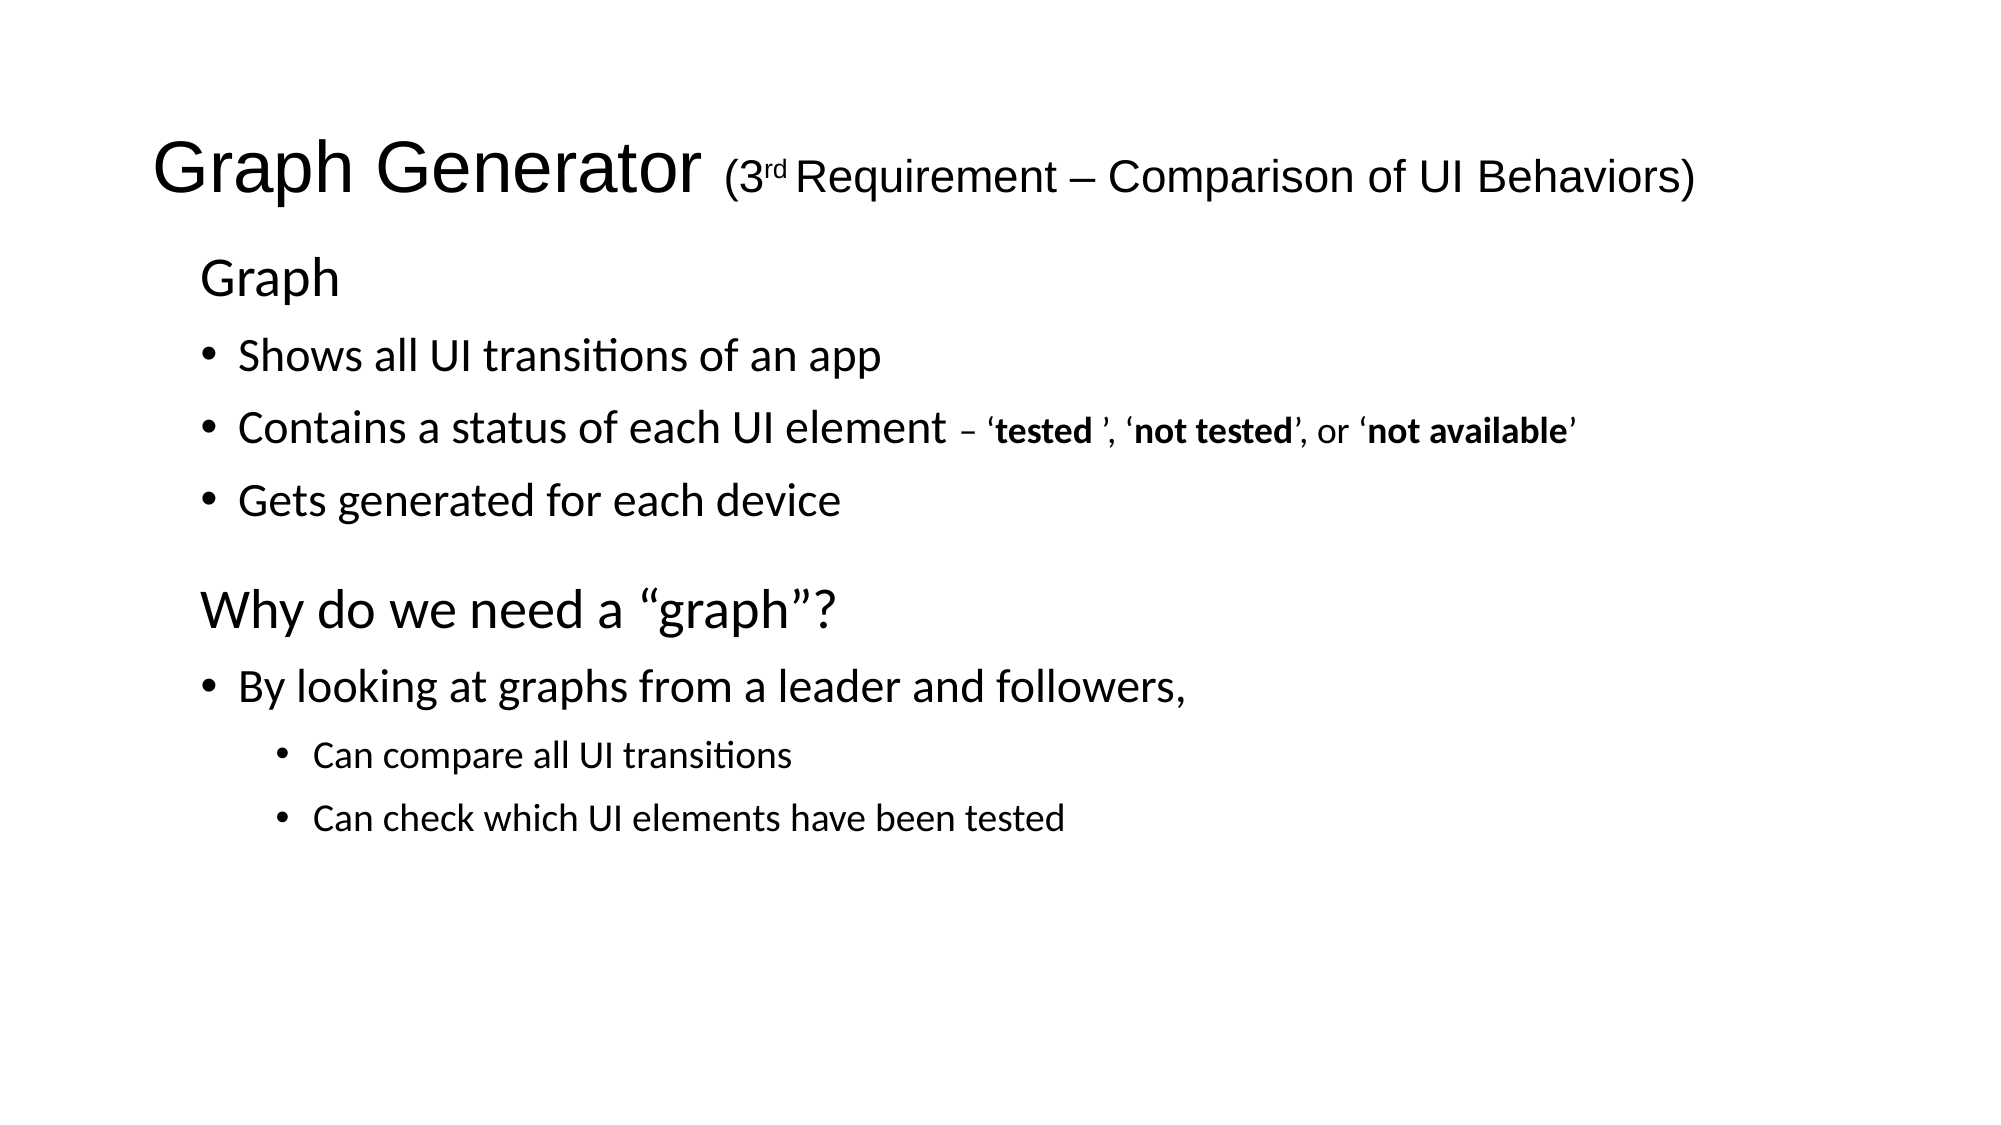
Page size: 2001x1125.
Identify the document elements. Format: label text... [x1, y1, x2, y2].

list Graph Shows all UI transitions of an app Contains a status of each UI element – ‘tested ’, ‘not tested’, or ‘not available’ Gets generated for each device Why do we need a “graph”? By looking at graphs from a leader and followers, Can compare all UI transitions Can check which UI elements have been tested [185, 240, 1750, 1125]
title Graph Generator (3rd Requirement – Comparison of UI Behaviors) [137, 59, 2000, 278]
